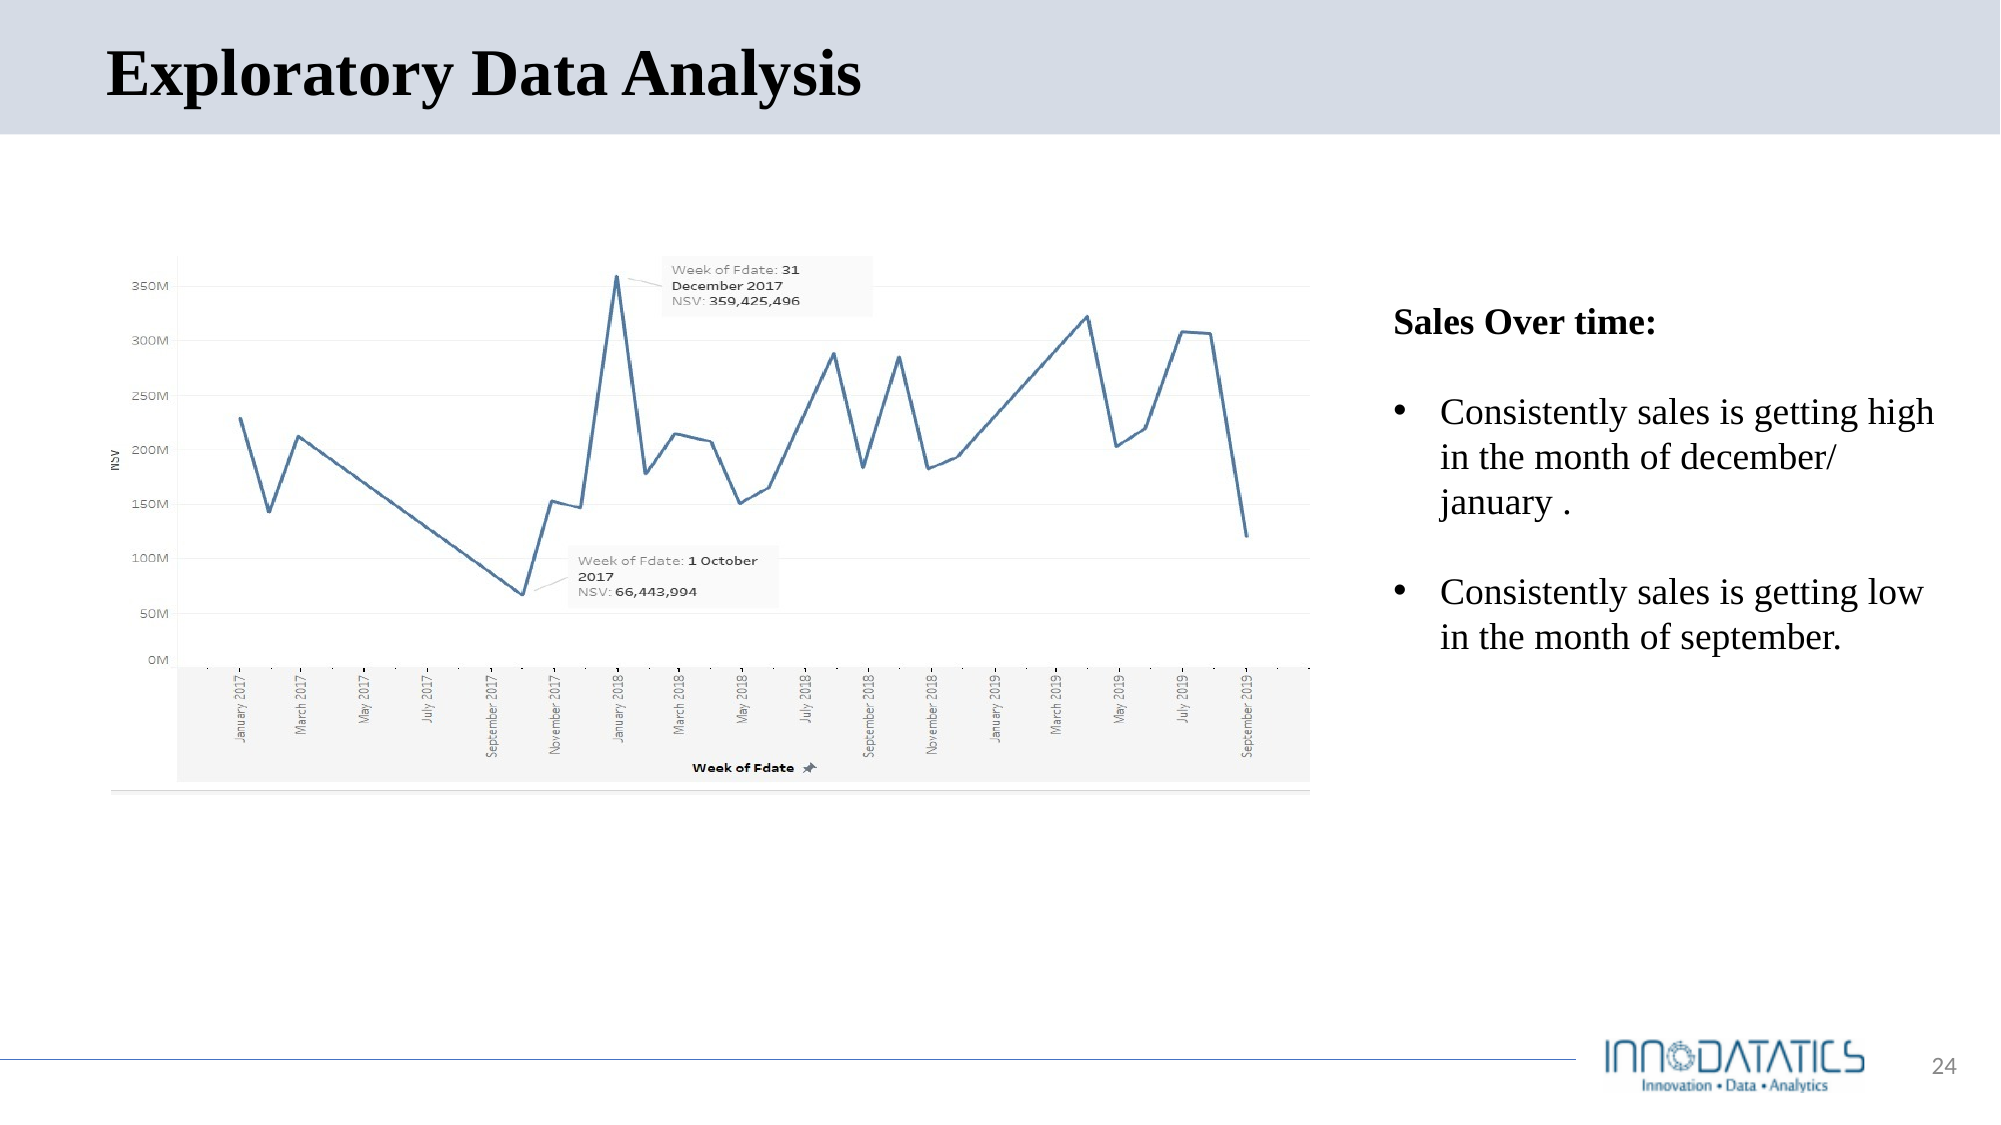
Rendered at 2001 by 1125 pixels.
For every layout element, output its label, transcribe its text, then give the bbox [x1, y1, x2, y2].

slide_number ‹#› [1522, 1034, 1973, 1095]
text_box Sales Over time: Consistently sales is getting high in the month of december/ january . Consistently sales is getting low in the month of september. [1378, 289, 1960, 755]
title Exploratory Data Analysis [91, 0, 1688, 175]
picture [111, 256, 1310, 795]
